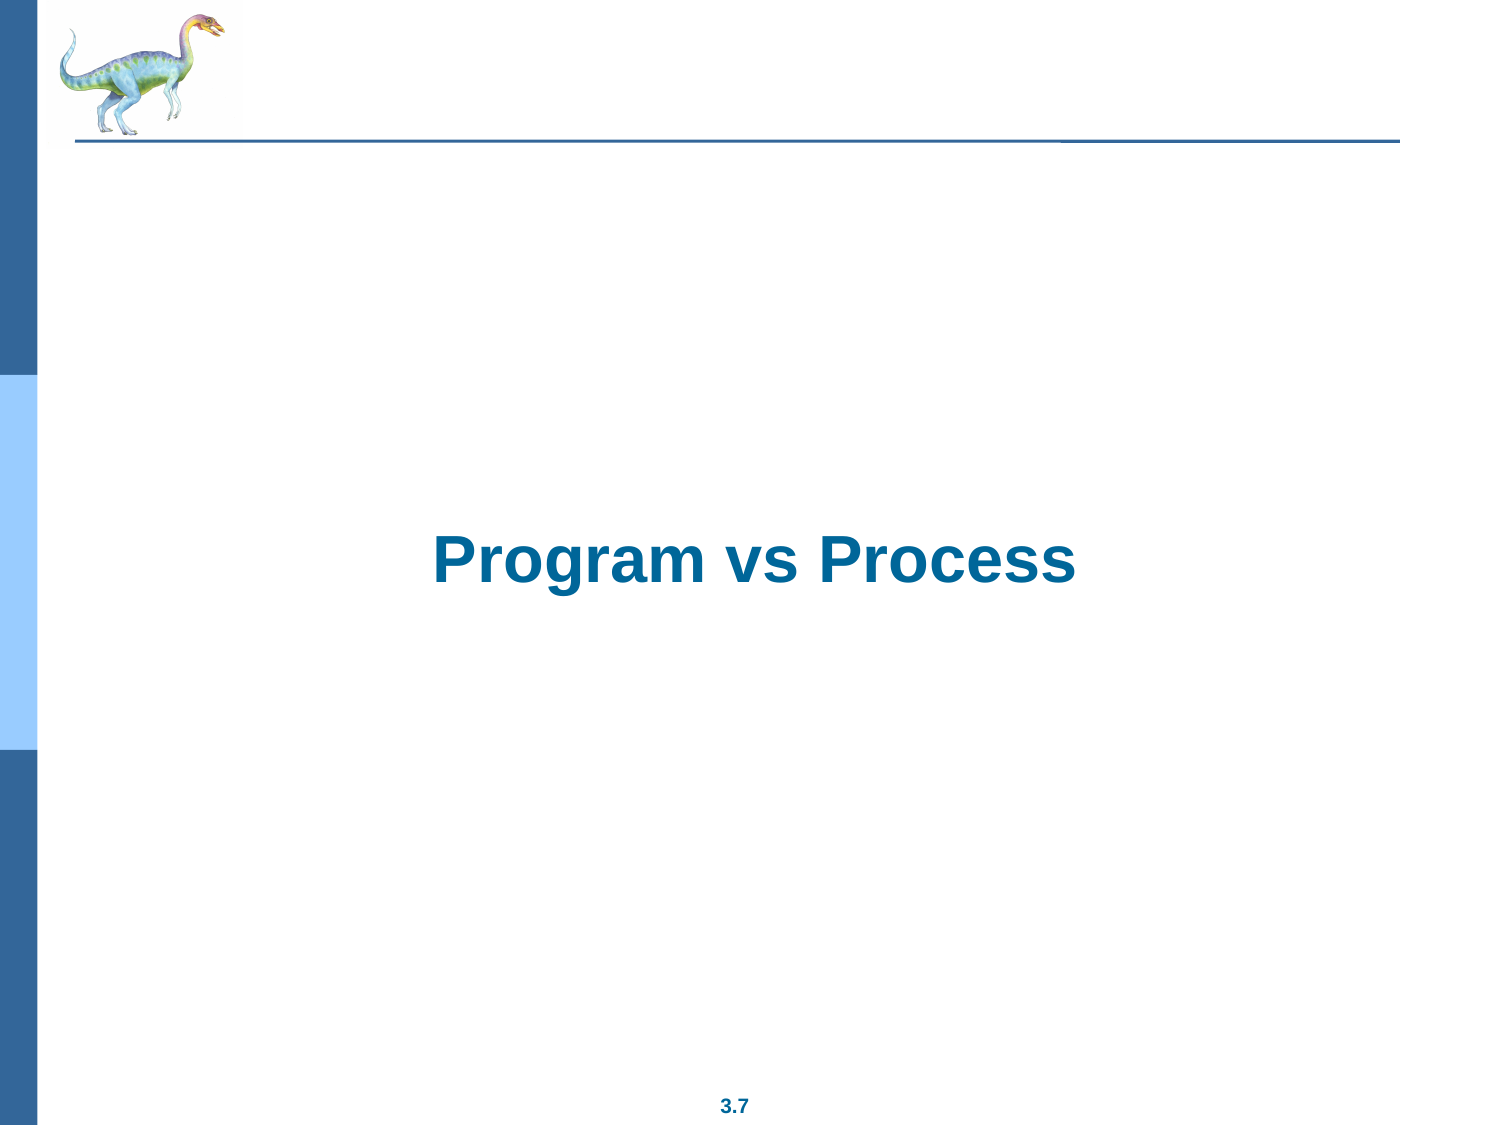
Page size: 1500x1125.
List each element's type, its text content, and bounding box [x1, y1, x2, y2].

title Program vs Process [80, 508, 1431, 604]
picture [46, 0, 243, 149]
